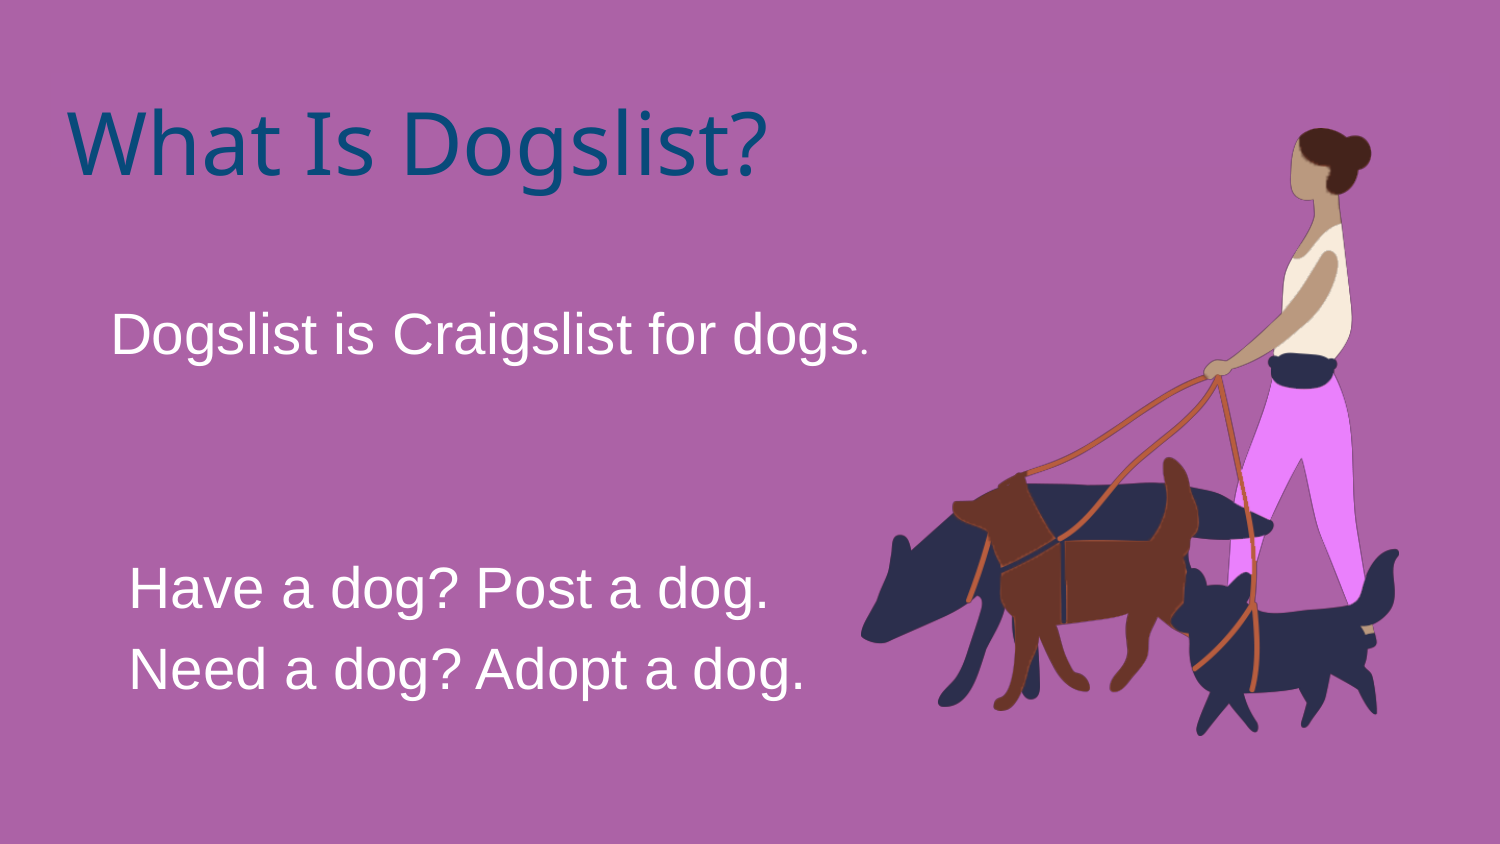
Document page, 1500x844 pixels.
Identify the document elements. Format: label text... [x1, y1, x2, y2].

picture [861, 128, 1400, 738]
text_box Dogslist is Craigslist for dogs. [95, 288, 856, 374]
title What Is Dogslist? [51, 72, 1449, 167]
list Have a dog? Post a dog. Need a dog? Adopt a dog. [95, 374, 856, 771]
